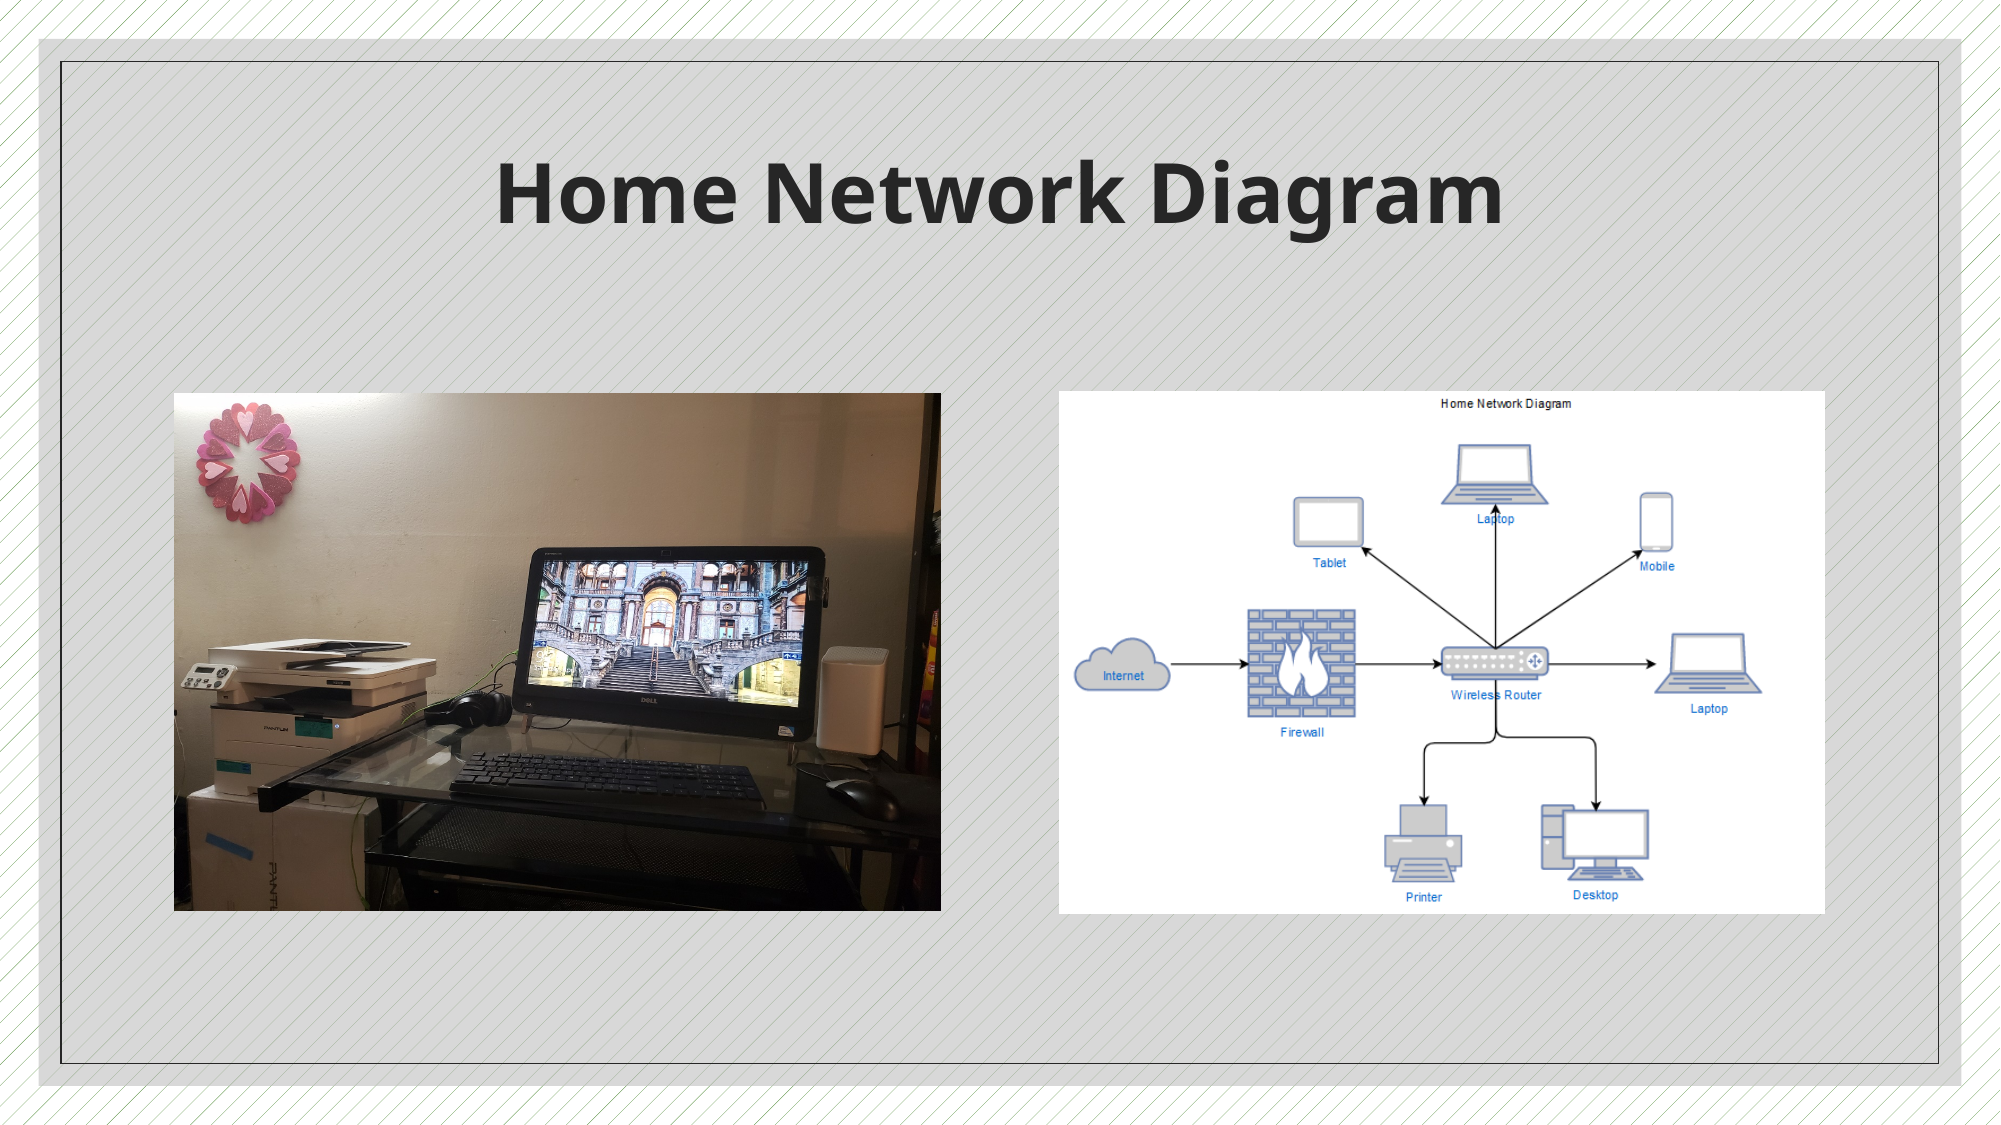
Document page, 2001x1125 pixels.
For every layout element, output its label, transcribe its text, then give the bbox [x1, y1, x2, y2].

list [1059, 391, 1825, 914]
title Home Network Diagram [174, 105, 1825, 288]
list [174, 393, 941, 912]
